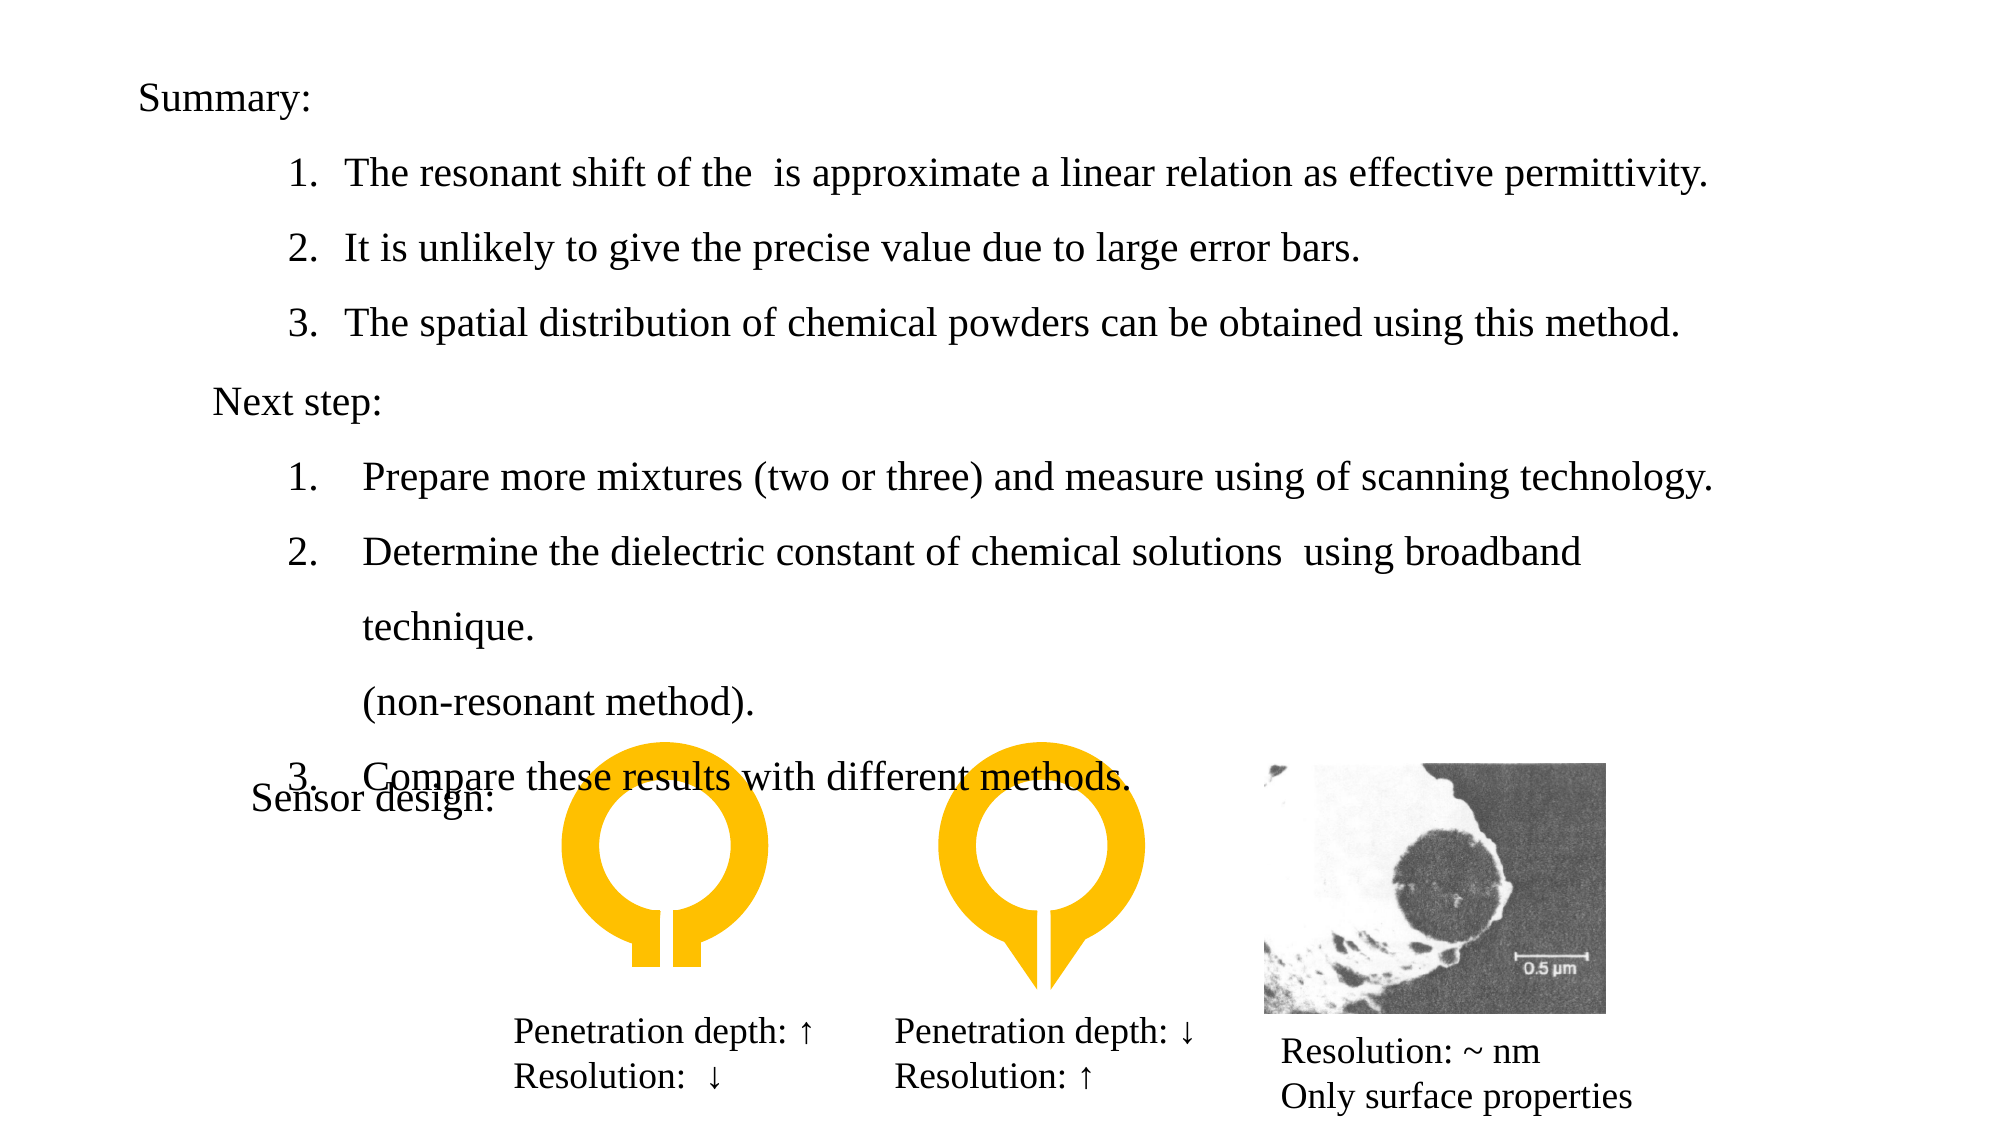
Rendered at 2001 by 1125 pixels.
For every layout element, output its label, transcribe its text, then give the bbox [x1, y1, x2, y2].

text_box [235, 743, 1655, 1125]
text_box Summary: The resonant shift of the is approximate a linear relation as effective permittivity. It is unlikely to give the precise value due to large error bars. The spatial distribution of chemical powders can be obtained using this method. [123, 37, 1726, 352]
text_box Next step: Prepare more mixtures (two or three) and measure using of scanning technology. Determine the dielectric constant of chemical solutions using broadband technique. (non-resonant method). Compare these results with different methods. [197, 341, 1779, 807]
